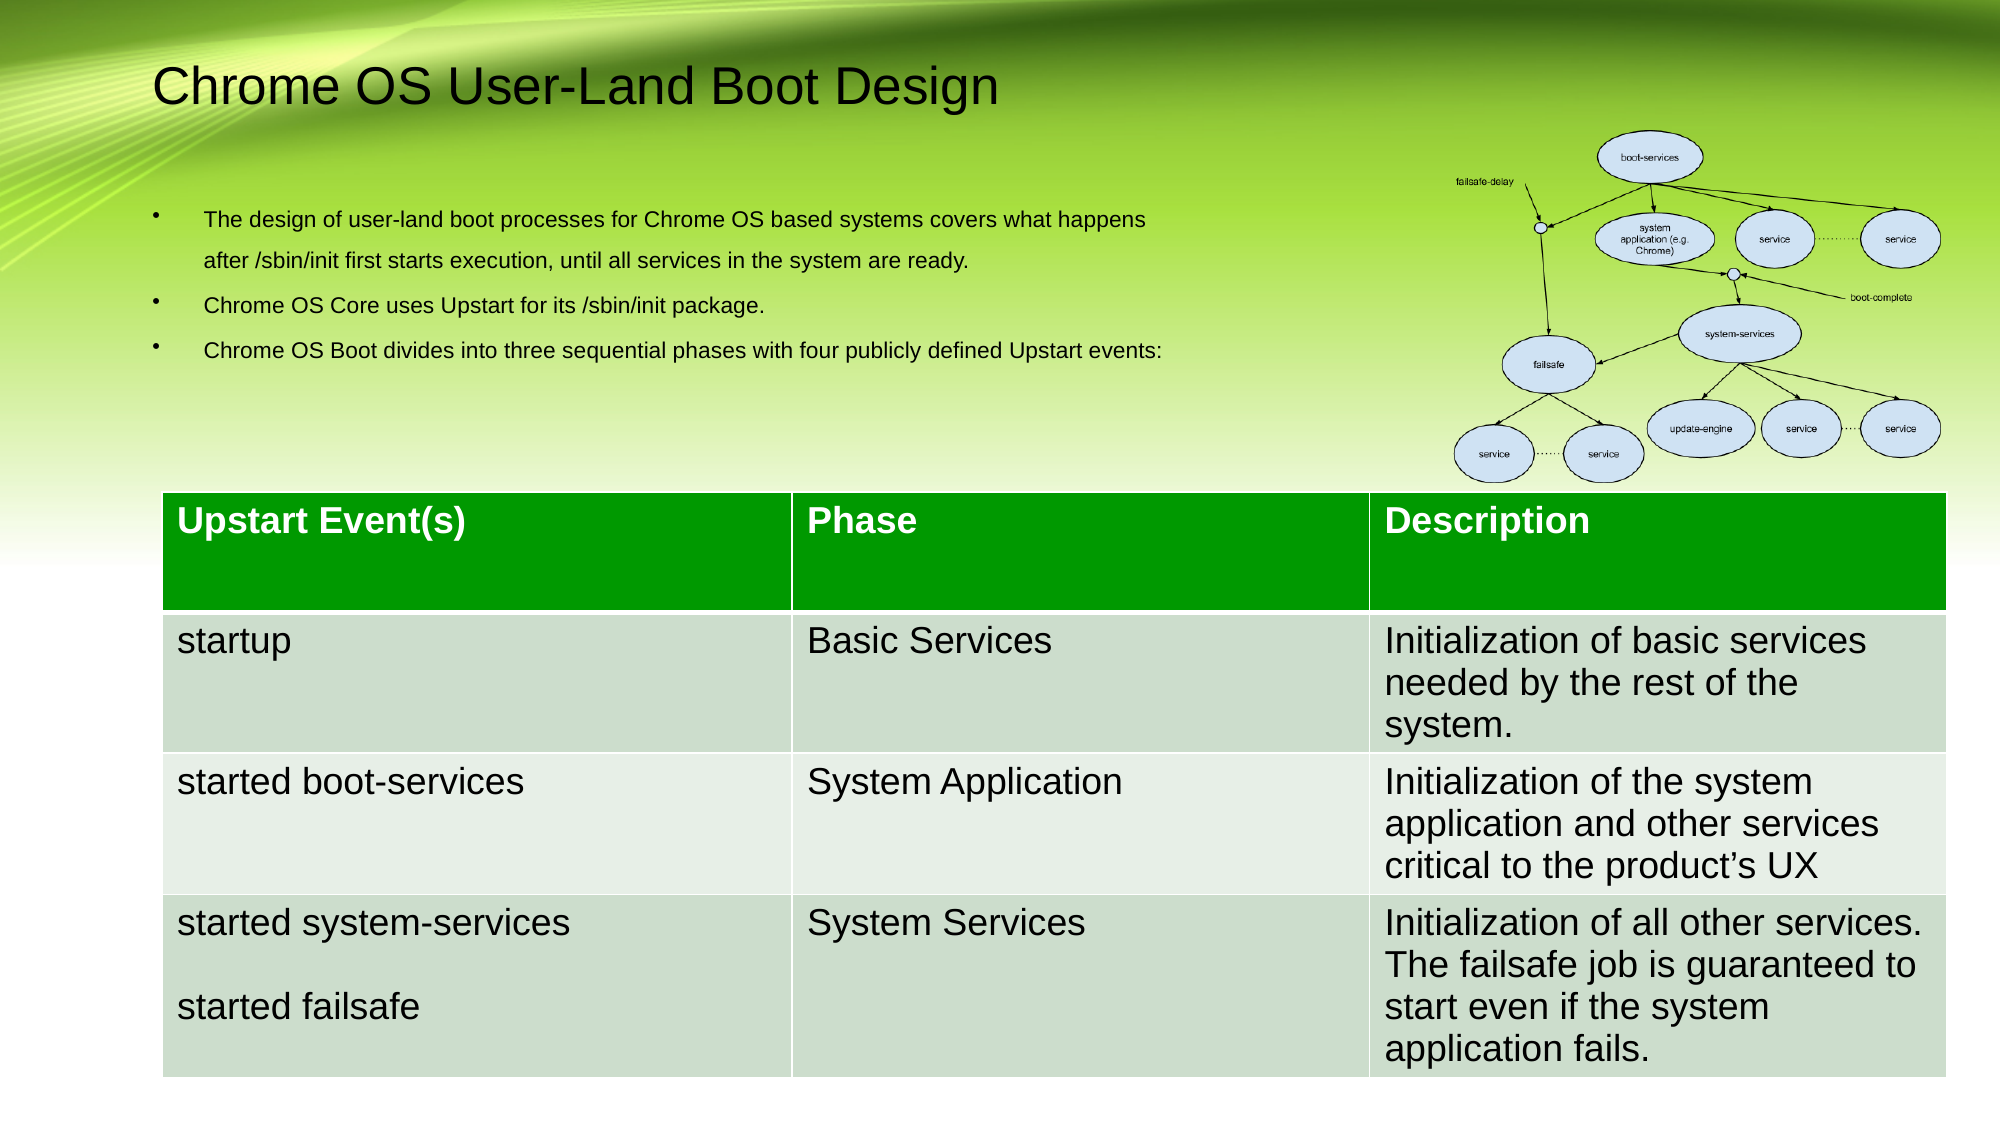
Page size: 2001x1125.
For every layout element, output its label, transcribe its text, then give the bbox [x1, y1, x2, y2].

table_cell started system-services started failsafe [163, 895, 791, 1077]
table_cell started boot-services [163, 754, 791, 894]
table_cell Initialization of the system application and other services critical to the product’s UX [1370, 754, 1946, 894]
table_cell startup [163, 615, 791, 752]
list The design of user-land boot processes for Chrome OS based systems covers what happens after /sbin/init first starts execution, until all services in the system are ready. Chrome OS Core uses Upstart for its /sbin/init package. Chrome OS Boot divides into three sequential phases with four publicly defined Upstart events: [137, 183, 1200, 405]
picture [0, 0, 2000, 1125]
table_cell Initialization of all other services. The failsafe job is guaranteed to start even if the system application fails. [1370, 895, 1946, 1077]
table_header Phase [793, 493, 1369, 610]
table_cell System Application [793, 754, 1369, 894]
table_cell Basic Services [793, 615, 1369, 752]
table_cell System Services [793, 895, 1369, 1077]
table_cell Initialization of basic services needed by the rest of the system. [1370, 615, 1946, 752]
title Chrome OS User-Land Boot Design [137, 43, 1863, 124]
table_header Upstart Event(s) [163, 493, 791, 610]
table_header Description [1370, 493, 1946, 610]
